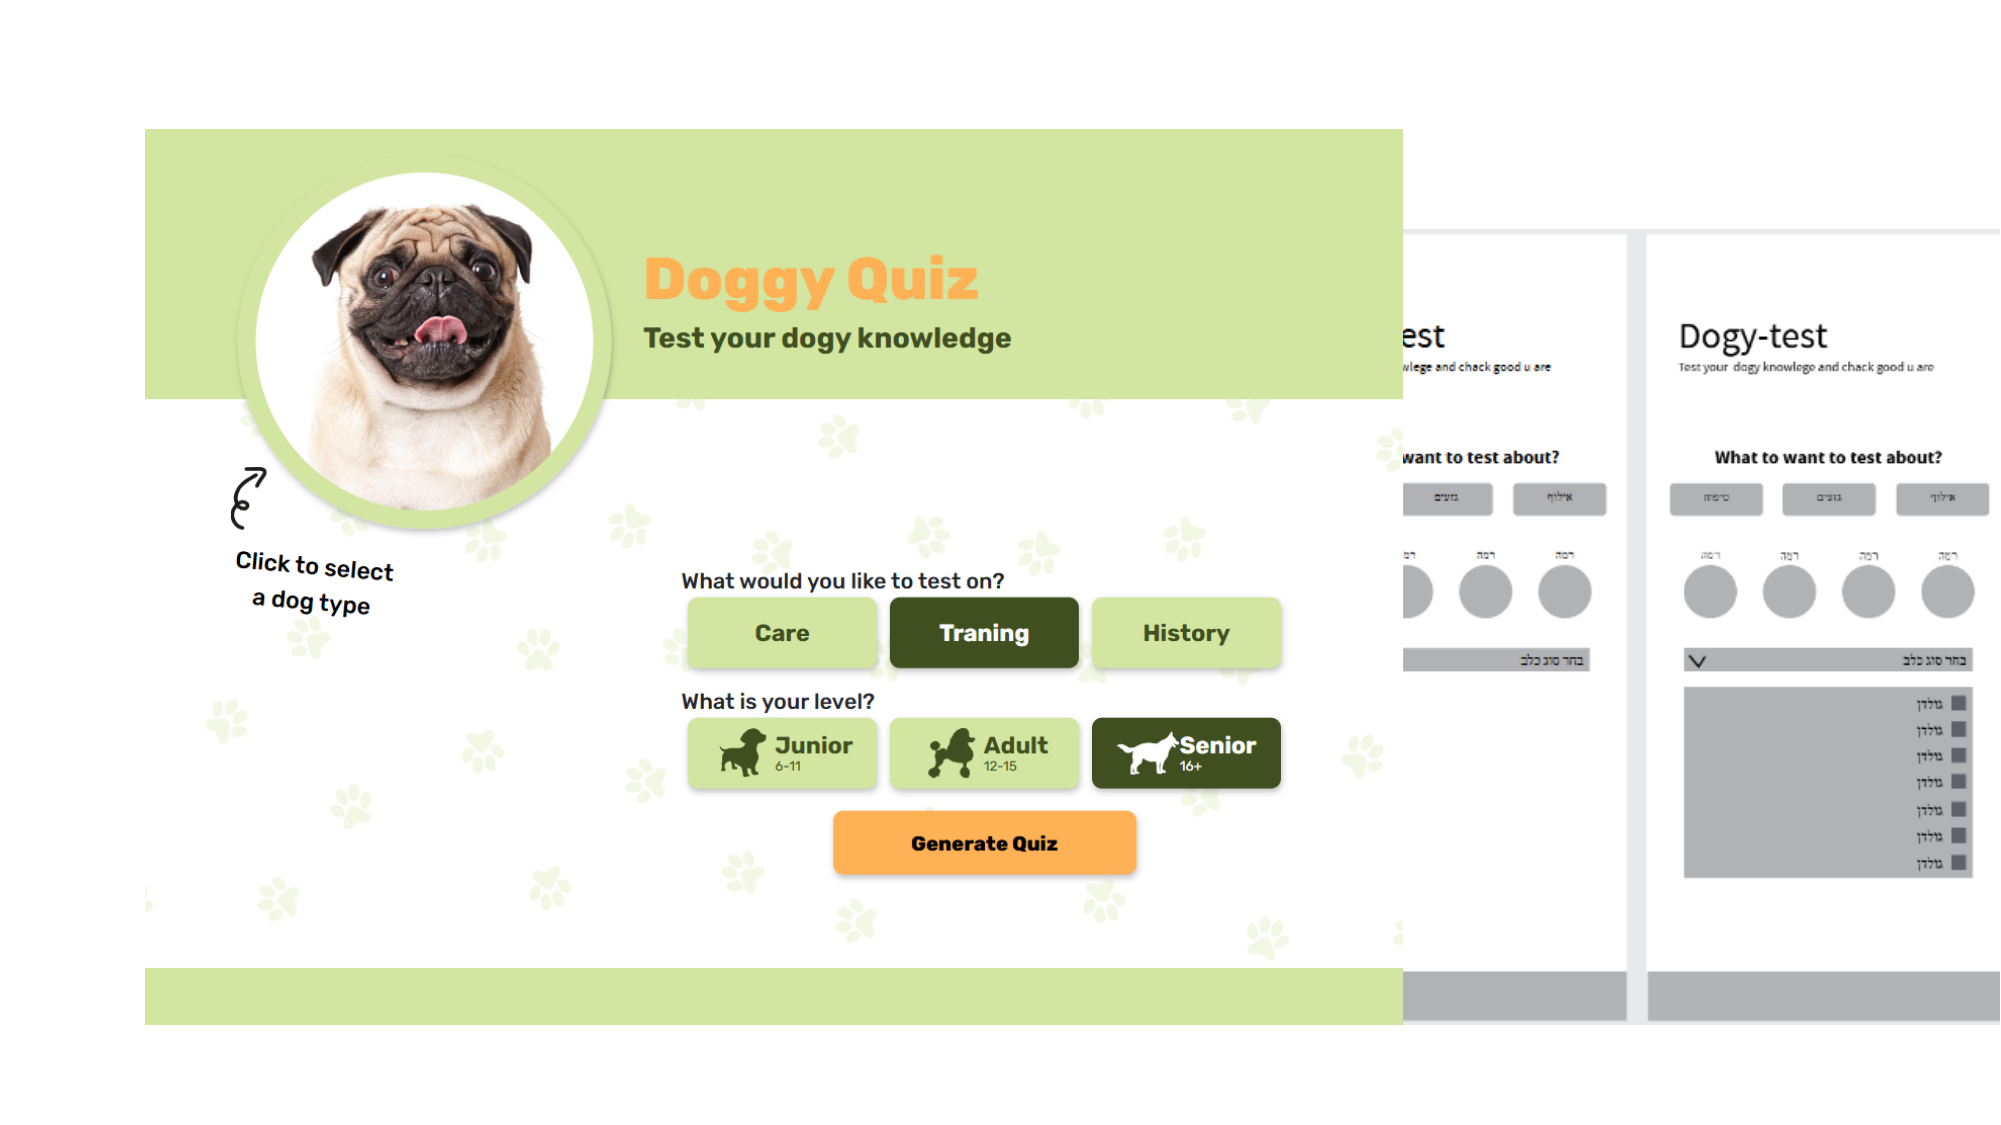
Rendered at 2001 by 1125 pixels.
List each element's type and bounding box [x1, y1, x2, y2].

picture [144, 129, 2000, 1026]
